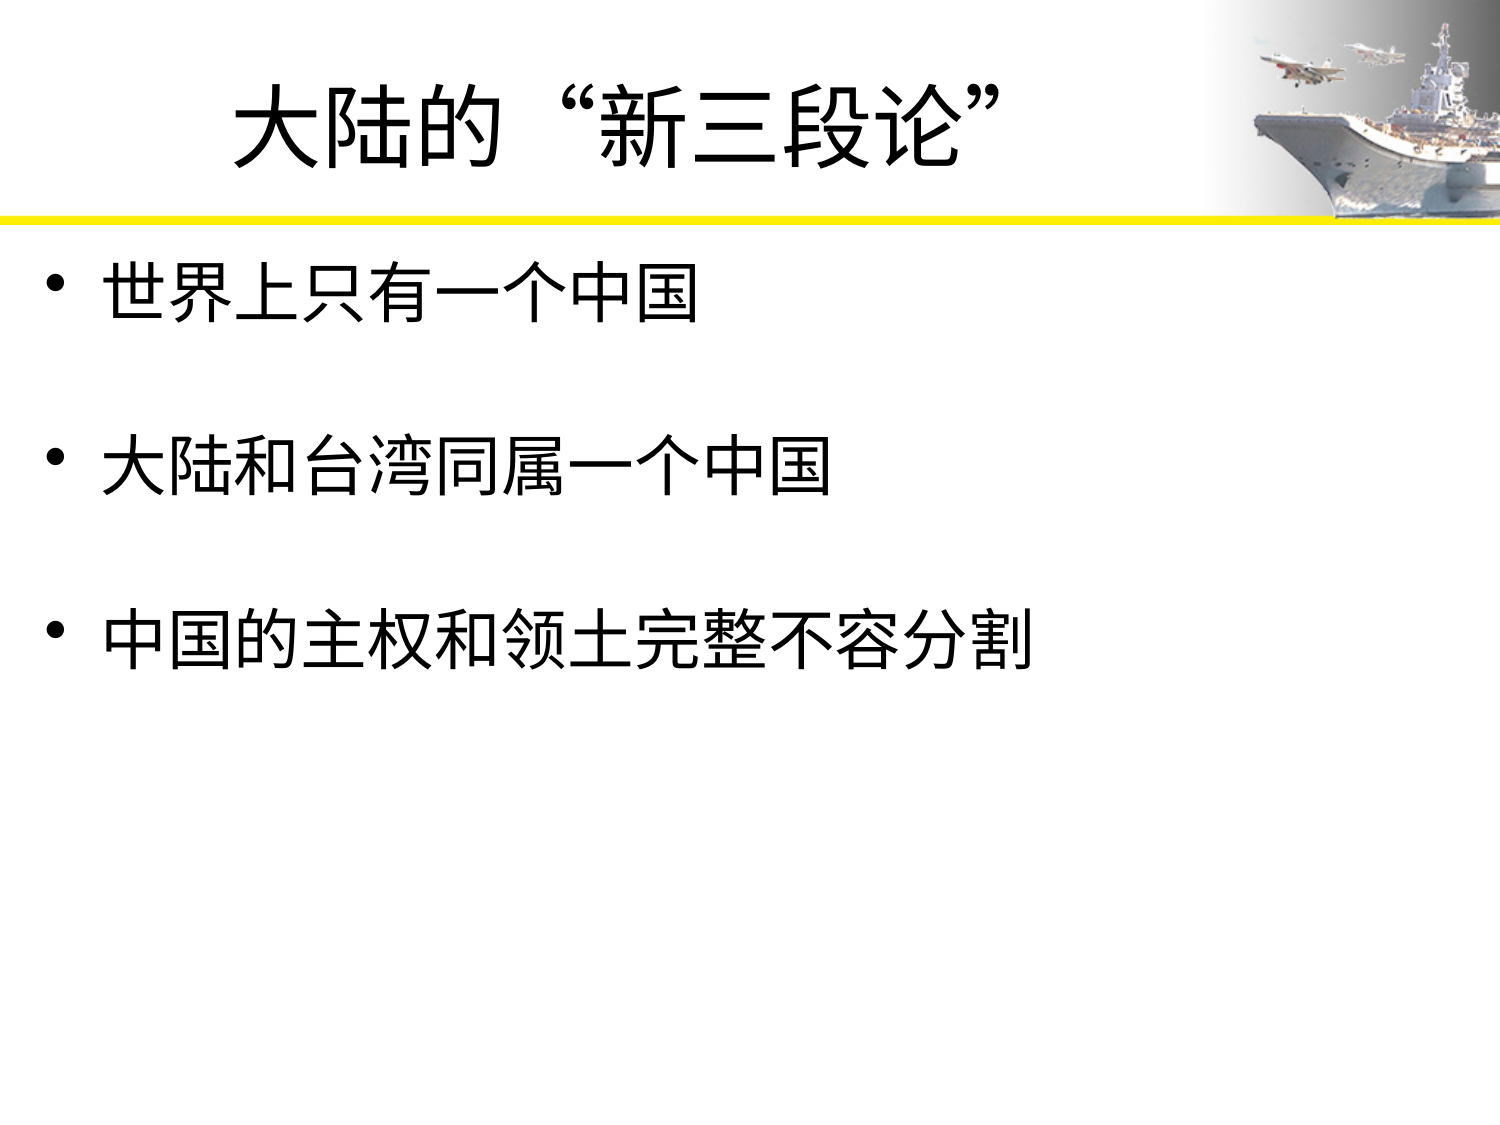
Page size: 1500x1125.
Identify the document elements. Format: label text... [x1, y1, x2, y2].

list 世界上只有一个中国 大陆和台湾同属一个中国 中国的主权和领土完整不容分割 [29, 243, 1460, 1036]
picture [0, 0, 1500, 225]
title 大陆的“新三段论” [29, 30, 1259, 219]
